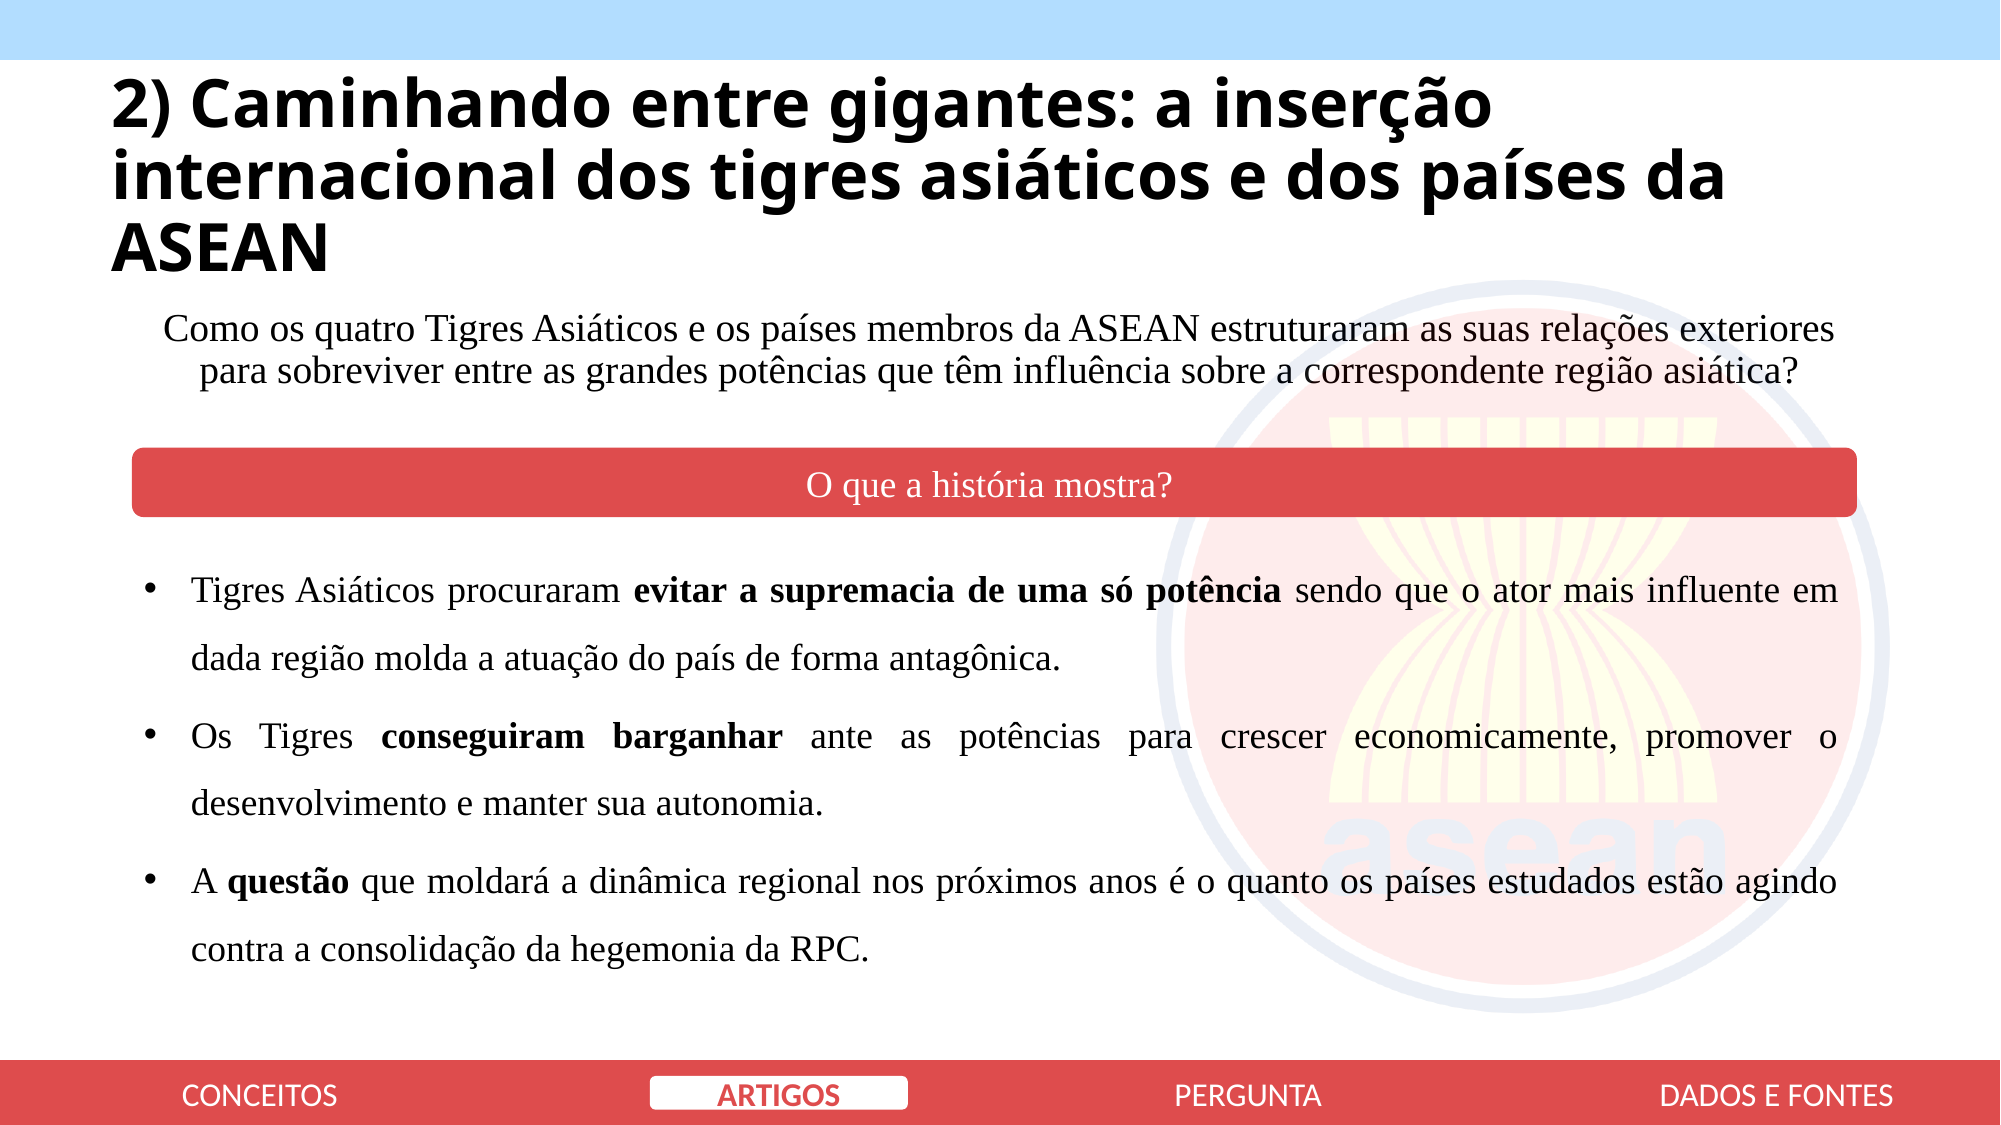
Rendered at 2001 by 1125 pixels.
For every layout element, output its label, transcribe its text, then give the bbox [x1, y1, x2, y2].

text_box O que a história mostra? [130, 446, 1145, 519]
title 2) Caminhando entre gigantes: a inserção internacional dos tigres asiáticos e dos países da ASEAN [96, 69, 1904, 287]
picture [1145, 269, 1900, 1024]
text_box [0, 1060, 2000, 1125]
text_box ARTIGOS [648, 1074, 909, 1111]
text_box CONCEITOS [129, 1074, 390, 1111]
text_box Tigres Asiáticos procuraram evitar a supremacia de uma só potência sendo que o ator mais influente em dada região molda a atuação do país de forma antagônica. Os Tigres conseguiram barganhar ante as potências para crescer economicamente, promover o desenvolvimento e manter sua autonomia. A questão que moldará a dinâmica regional nos próximos anos é o quanto os países estudados estão agindo contra a consolidação da hegemonia da RPC. [129, 535, 1855, 1032]
text_box DADOS E FONTES [1603, 1074, 1951, 1111]
list Como os quatro Tigres Asiáticos e os países membros da ASEAN estruturaram as suas relações exteriores para sobreviver entre as grandes potências que têm influência sobre a correspondente região asiática? [137, 299, 1145, 406]
text_box [0, 0, 2000, 61]
text_box PERGUNTA [1118, 1074, 1379, 1111]
